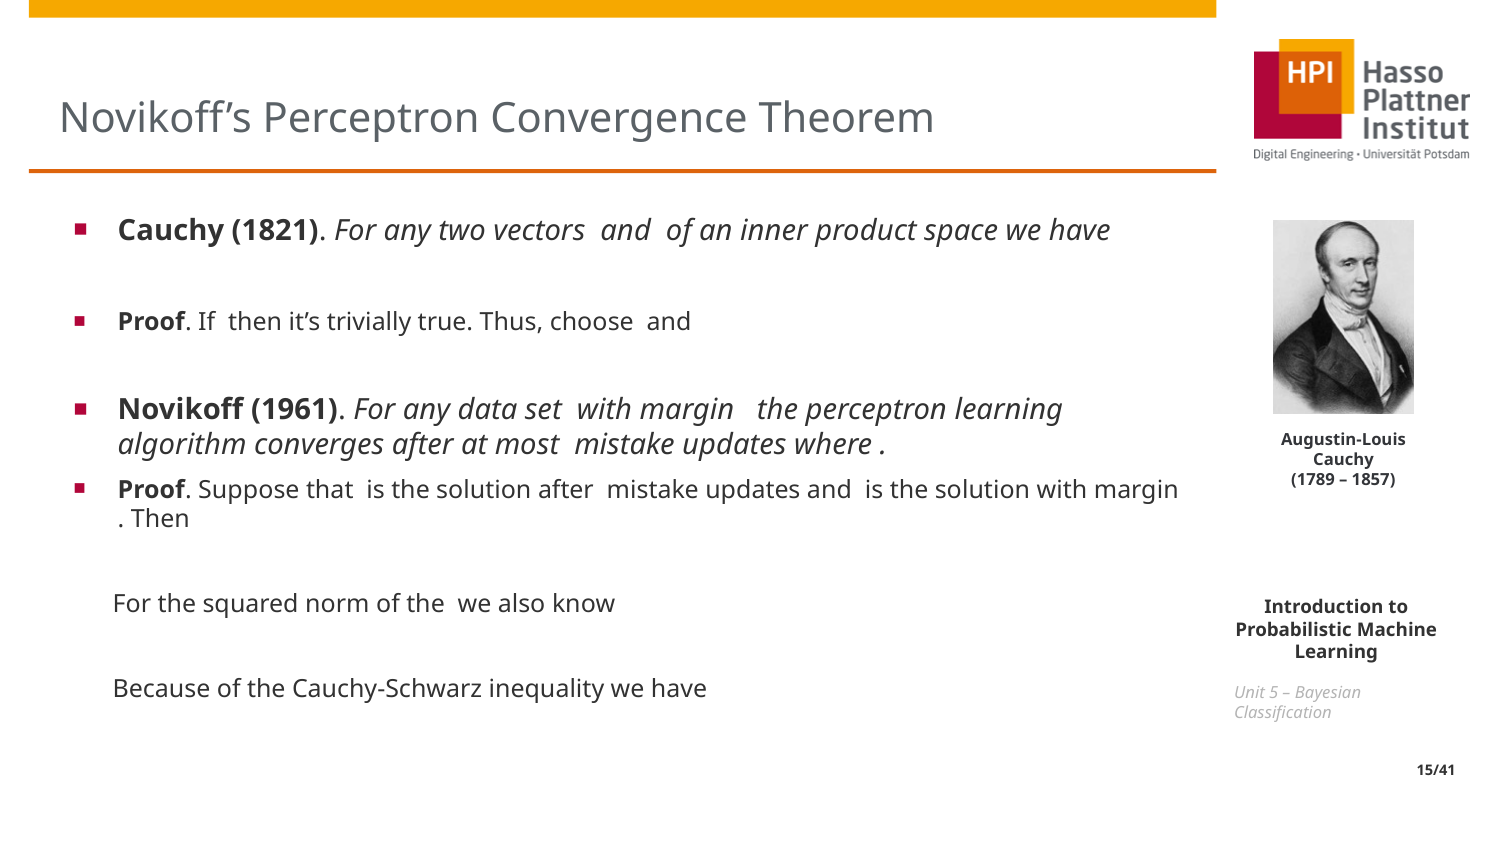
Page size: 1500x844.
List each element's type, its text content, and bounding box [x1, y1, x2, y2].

title Novikoff’s Perceptron Convergence Theorem [58, 17, 1187, 170]
picture [1254, 39, 1470, 161]
text_box Augustin-Louis Cauchy (1789 – 1857) [1257, 421, 1430, 497]
picture [1273, 220, 1414, 414]
